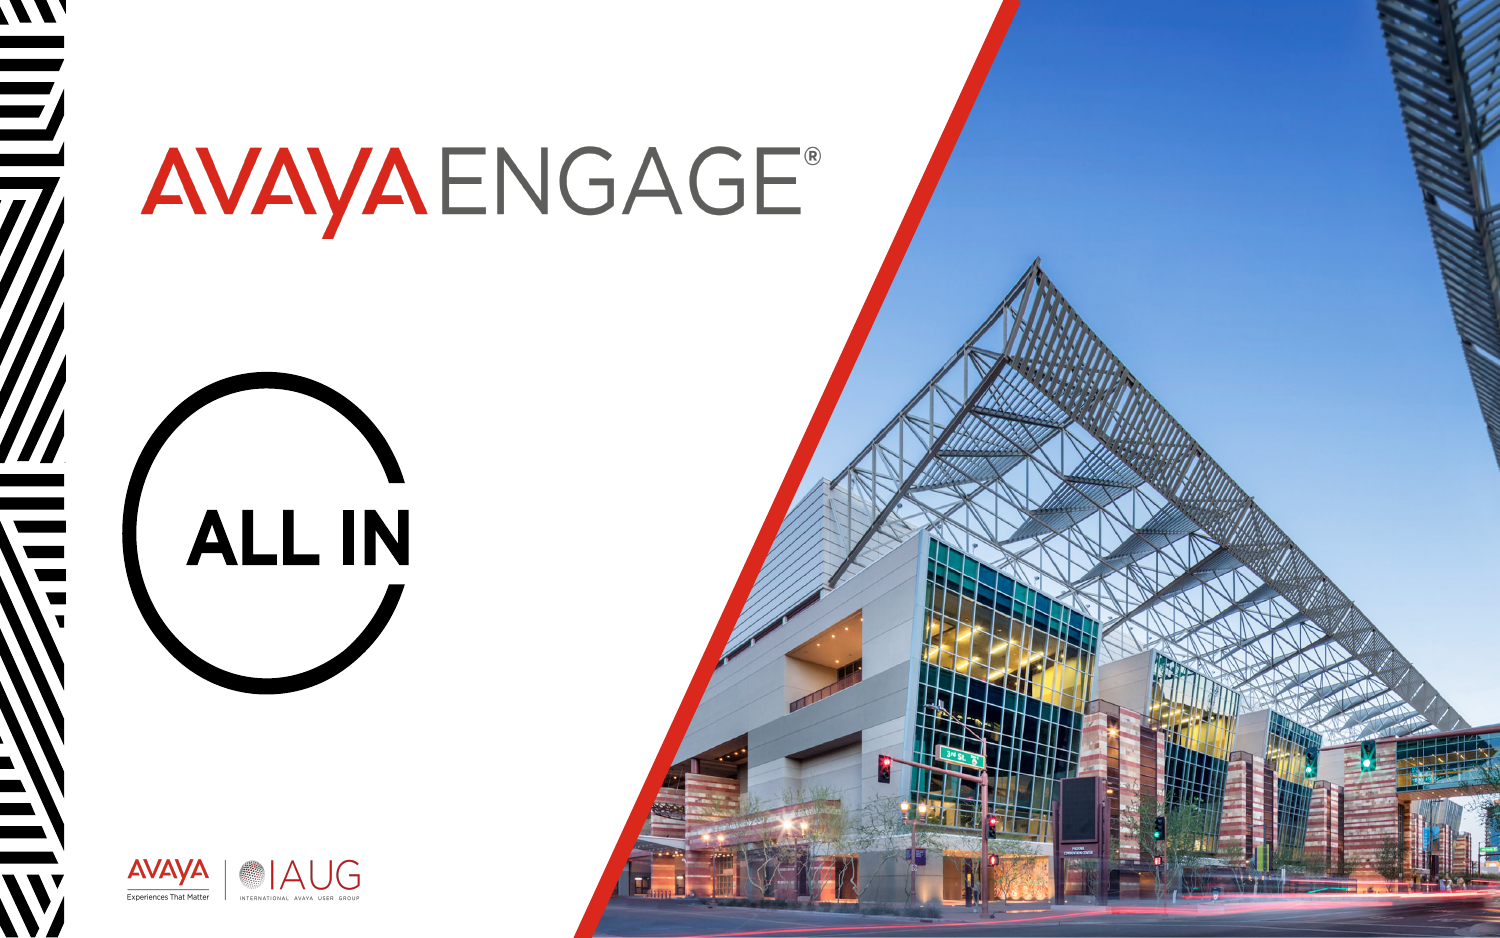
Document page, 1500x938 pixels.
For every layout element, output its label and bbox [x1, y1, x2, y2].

picture [87, 93, 874, 292]
picture [109, 849, 378, 911]
picture [593, 0, 1500, 938]
